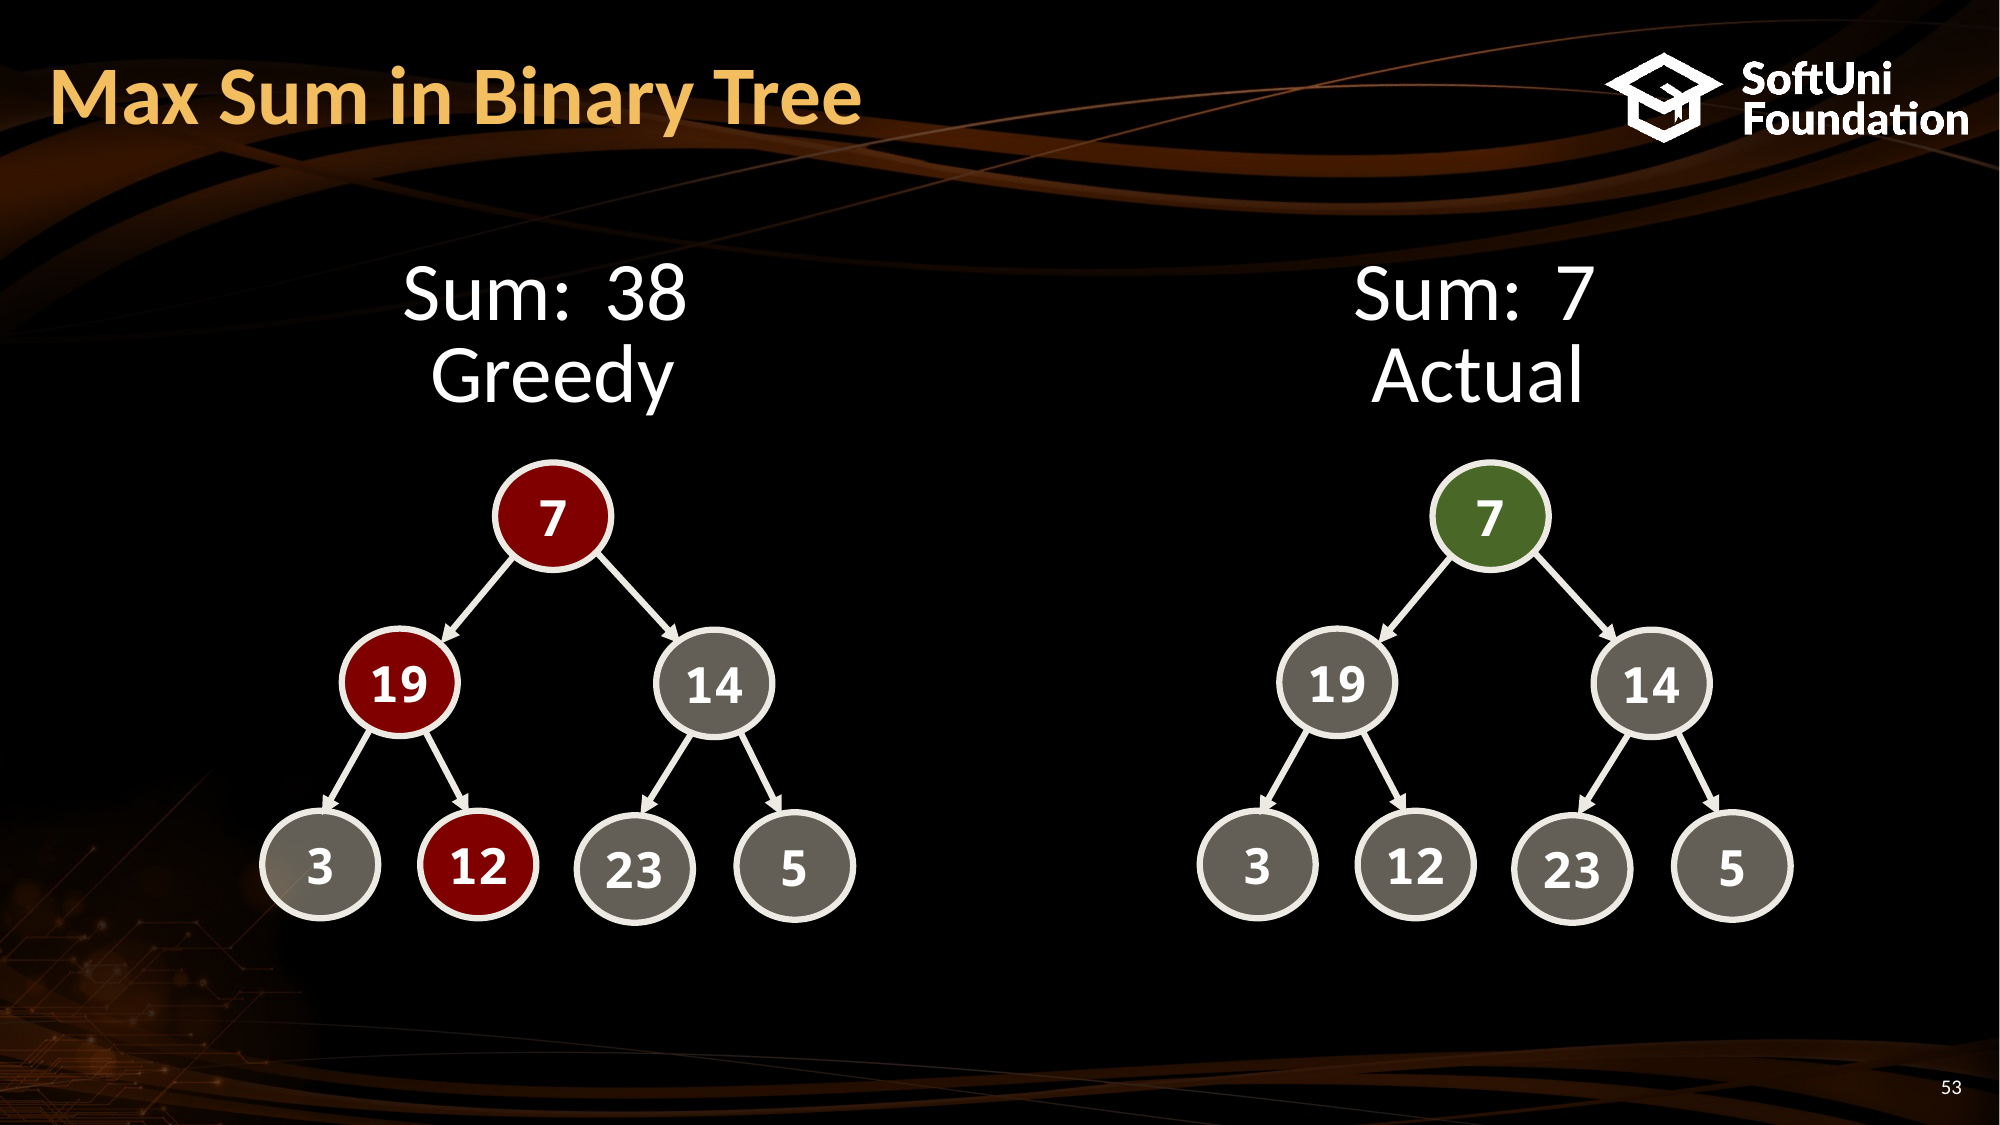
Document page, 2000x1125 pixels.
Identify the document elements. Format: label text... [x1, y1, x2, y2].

text_box Sum: [388, 230, 589, 345]
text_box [1199, 462, 1791, 923]
text_box Greedy [415, 312, 691, 427]
text_box Sum: [1338, 230, 1539, 345]
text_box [262, 462, 854, 923]
slide_number 53 [1897, 1070, 1968, 1103]
title Max Sum in Binary Tree [30, 6, 1602, 189]
text_box Actual [1356, 311, 1601, 427]
picture [0, 0, 2000, 1125]
text_box 38 [589, 230, 704, 345]
text_box 7 [1539, 230, 1612, 345]
